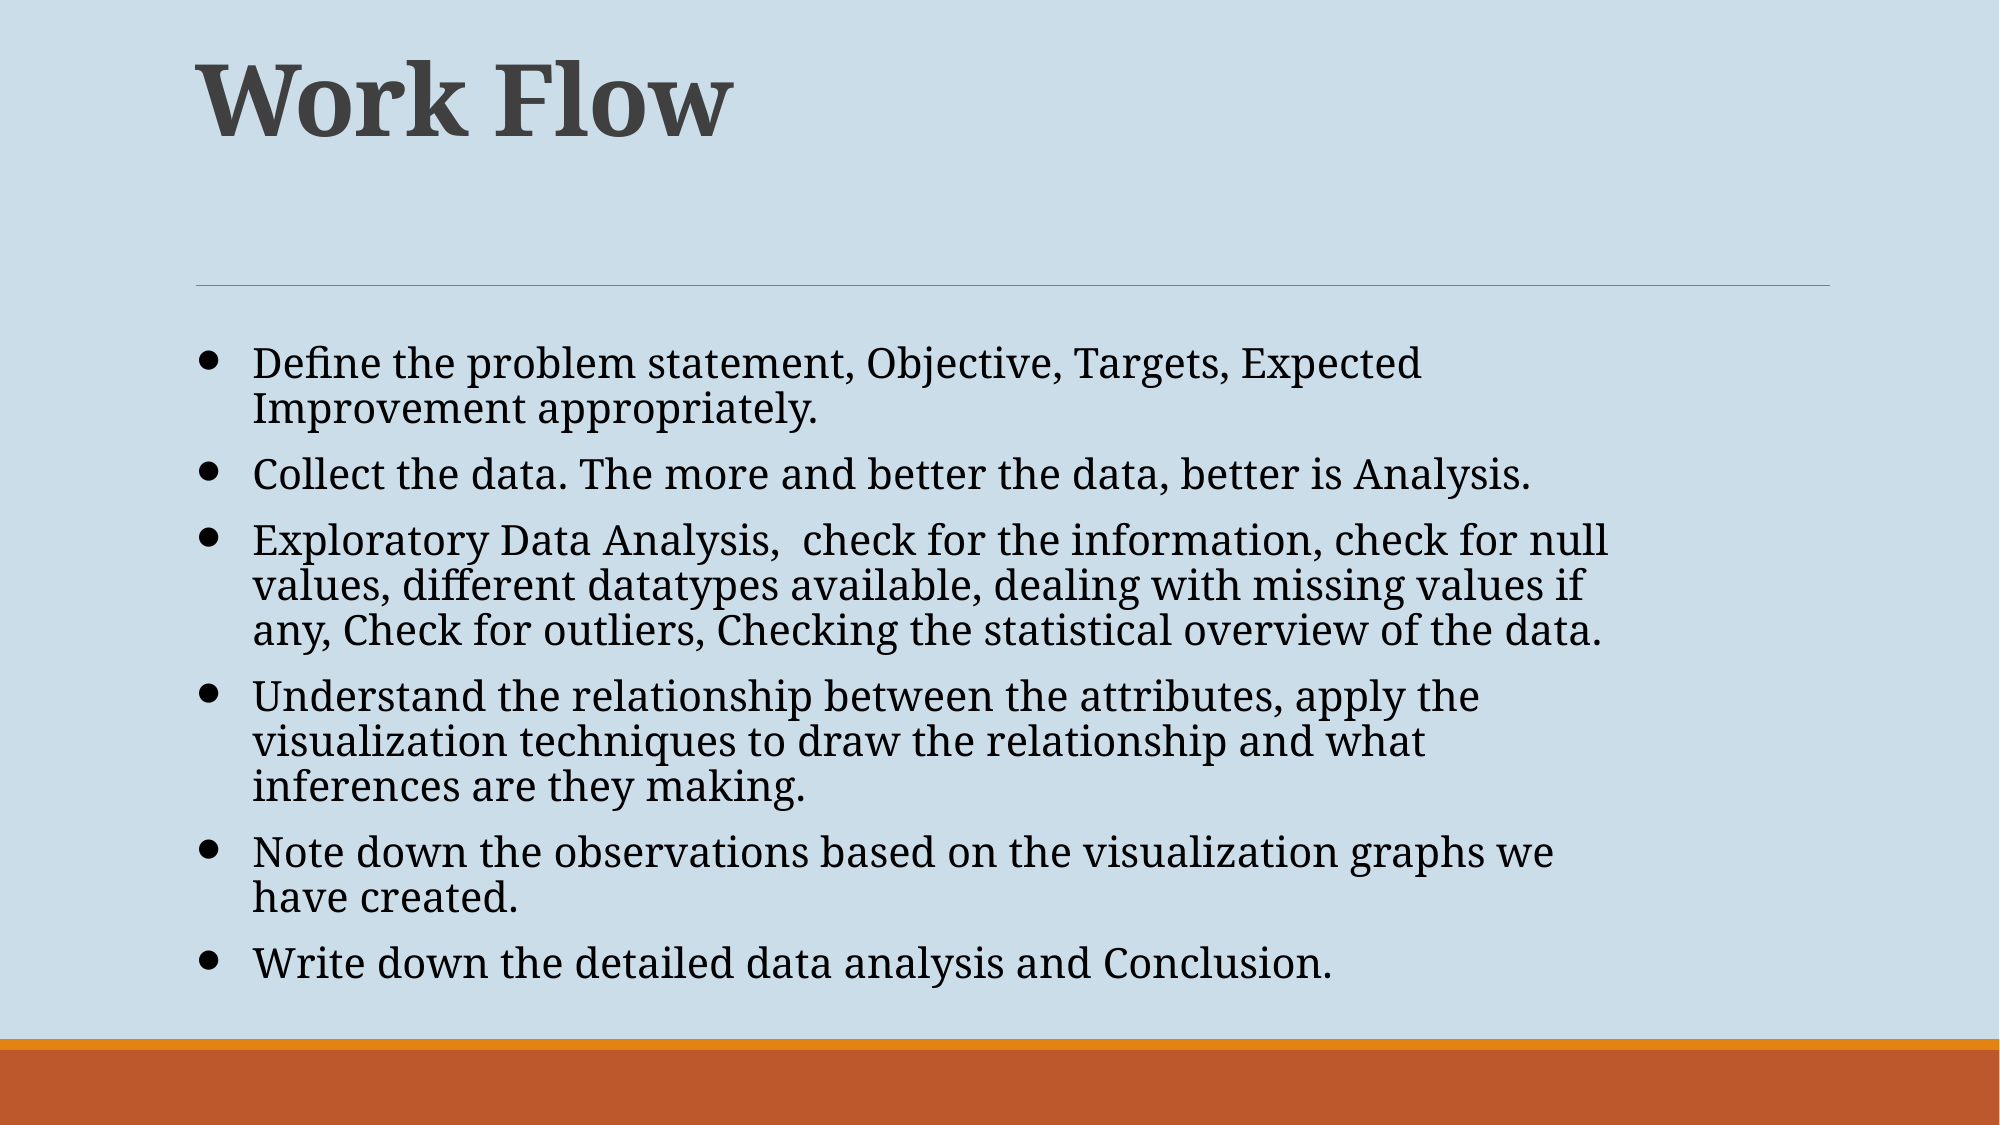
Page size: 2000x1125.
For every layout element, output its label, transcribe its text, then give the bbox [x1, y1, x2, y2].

title Work Flow [179, 47, 1830, 285]
list Define the problem statement, Objective, Targets, Expected Improvement appropriately. Collect the data. The more and better the data, better is Analysis. Exploratory Data Analysis, check for the information, check for null values, different datatypes available, dealing with missing values if any, Check for outliers, Checking the statistical overview of the data. Understand the relationship between the attributes, apply the visualization techniques to draw the relationship and what inferences are they making. Note down the observations based on the visualization graphs we have created. Write down the detailed data analysis and Conclusion. [181, 334, 1649, 1023]
